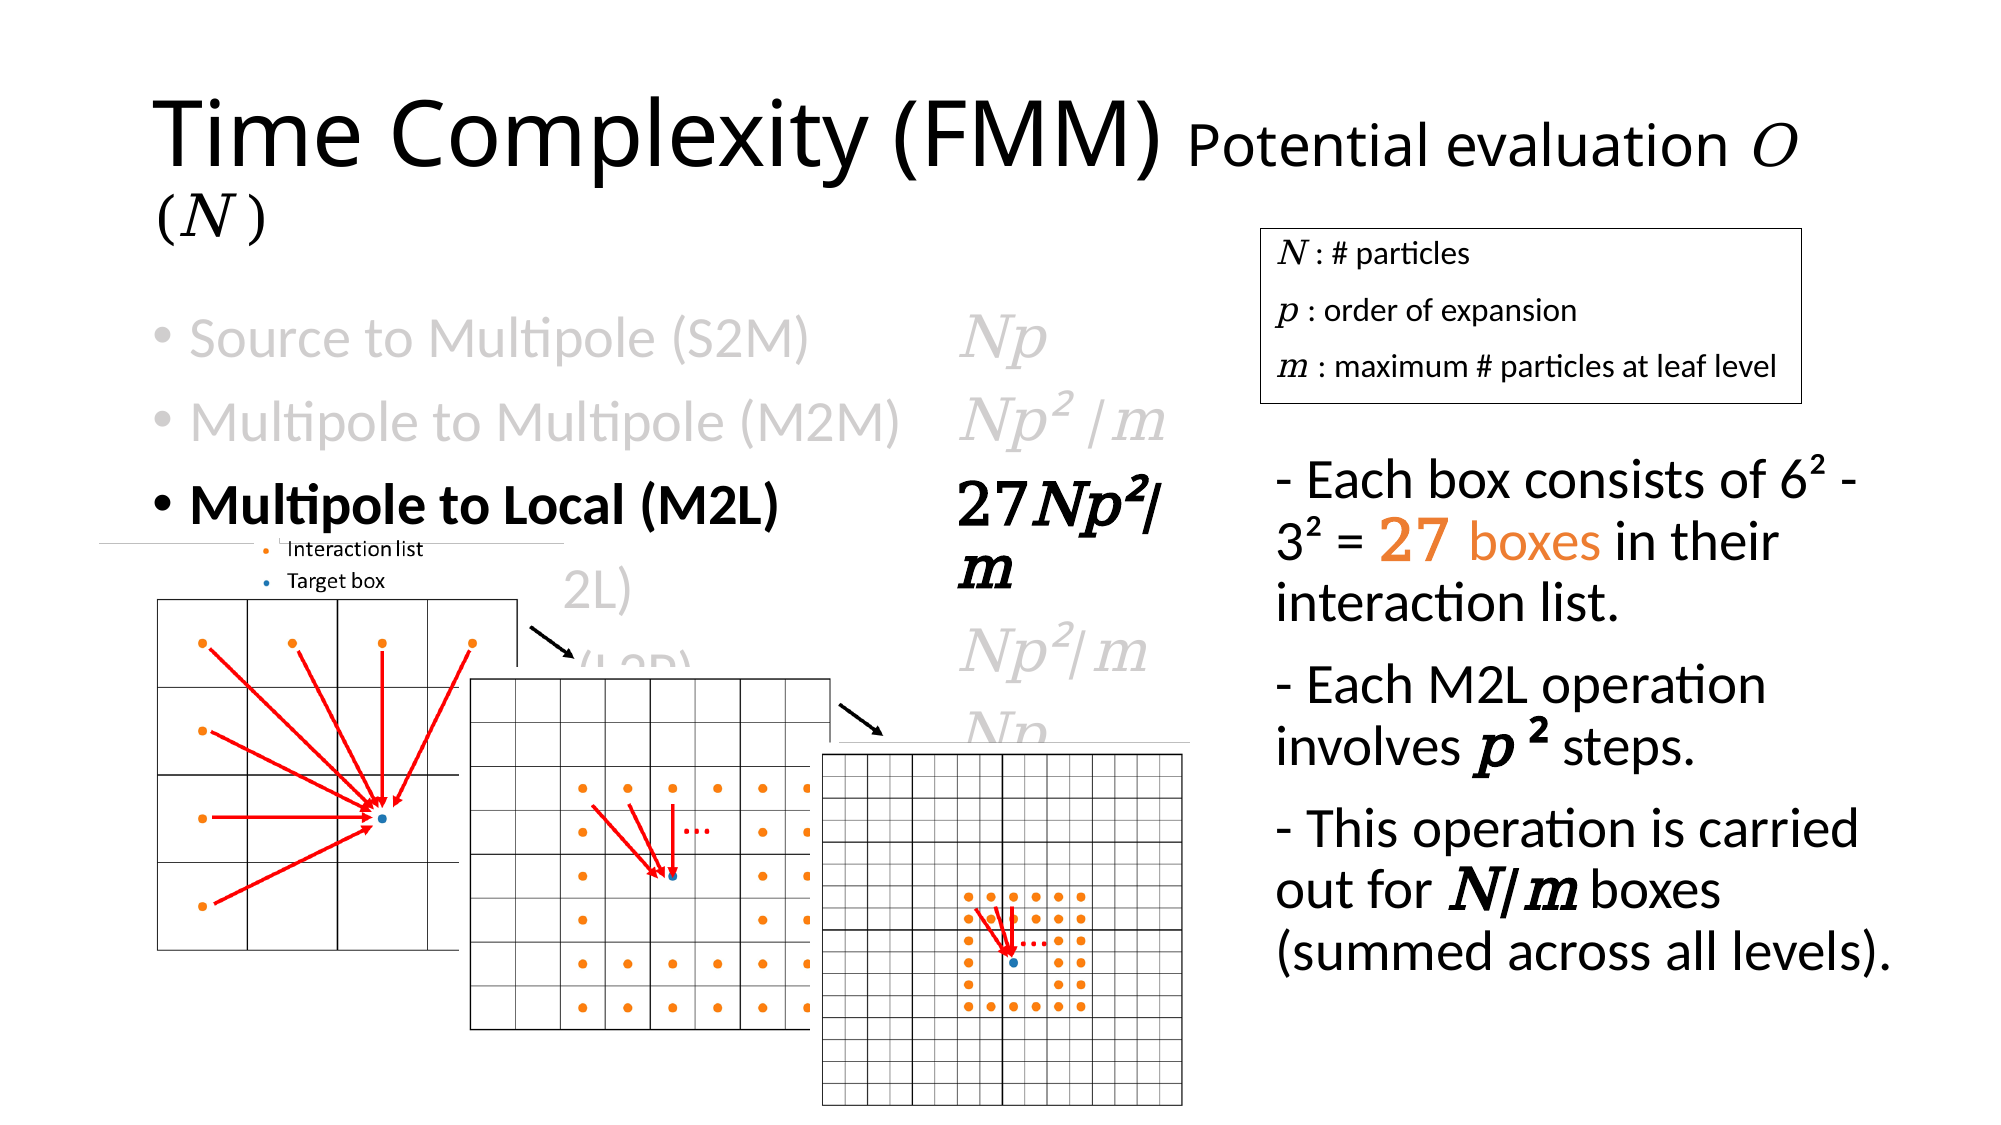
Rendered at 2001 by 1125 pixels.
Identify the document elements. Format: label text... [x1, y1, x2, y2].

list Source to Multipole (S2M) Multipole to Multipole (M2M) Multipole to Local (M2L) Local to Local (L2L) Local to Particle (L2P) Particle to Particle (P2P) [1224, 299, 1863, 1014]
list Source to Multipole (S2M) Multipole to Multipole (M2M) Multipole to Local (M2L) Local to Local (L2L) Local to Particle (L2P) Particle to Particle (P2P) [137, 299, 940, 526]
picture [99, 526, 1190, 1112]
text_box Np Np² /m 27Np²/m Np²/m Np 9Nm [940, 299, 1224, 1014]
text_box - Each box consists of 6² - 3² = 27 boxes in their interaction list. - Each M2L operation involves p ² steps. - This operation is carried out for N/m boxes (summed across all levels). [1260, 441, 1918, 999]
text_box N : # particles p : order of expansion m : maximum # particles at leaf level [1260, 228, 1802, 404]
title Time Complexity (FMM) Potential evaluation O (N ) [137, 59, 1863, 278]
